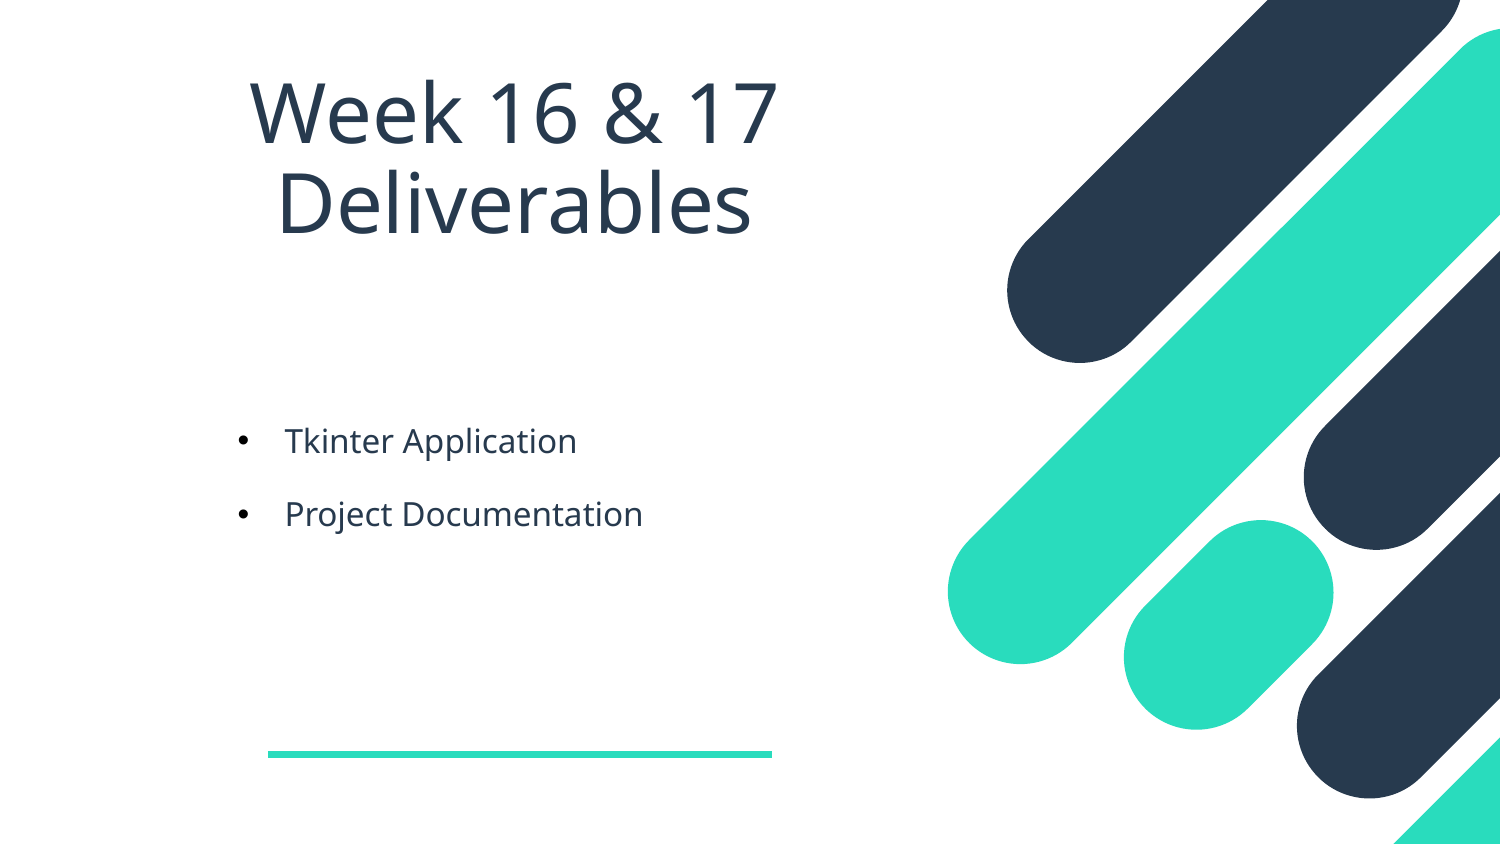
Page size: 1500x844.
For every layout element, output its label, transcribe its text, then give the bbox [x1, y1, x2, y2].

title Week 16 & 17 Deliverables [111, 46, 918, 278]
subtitle Tkinter Application Project Documentation [222, 405, 829, 517]
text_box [956, 24, 1500, 844]
